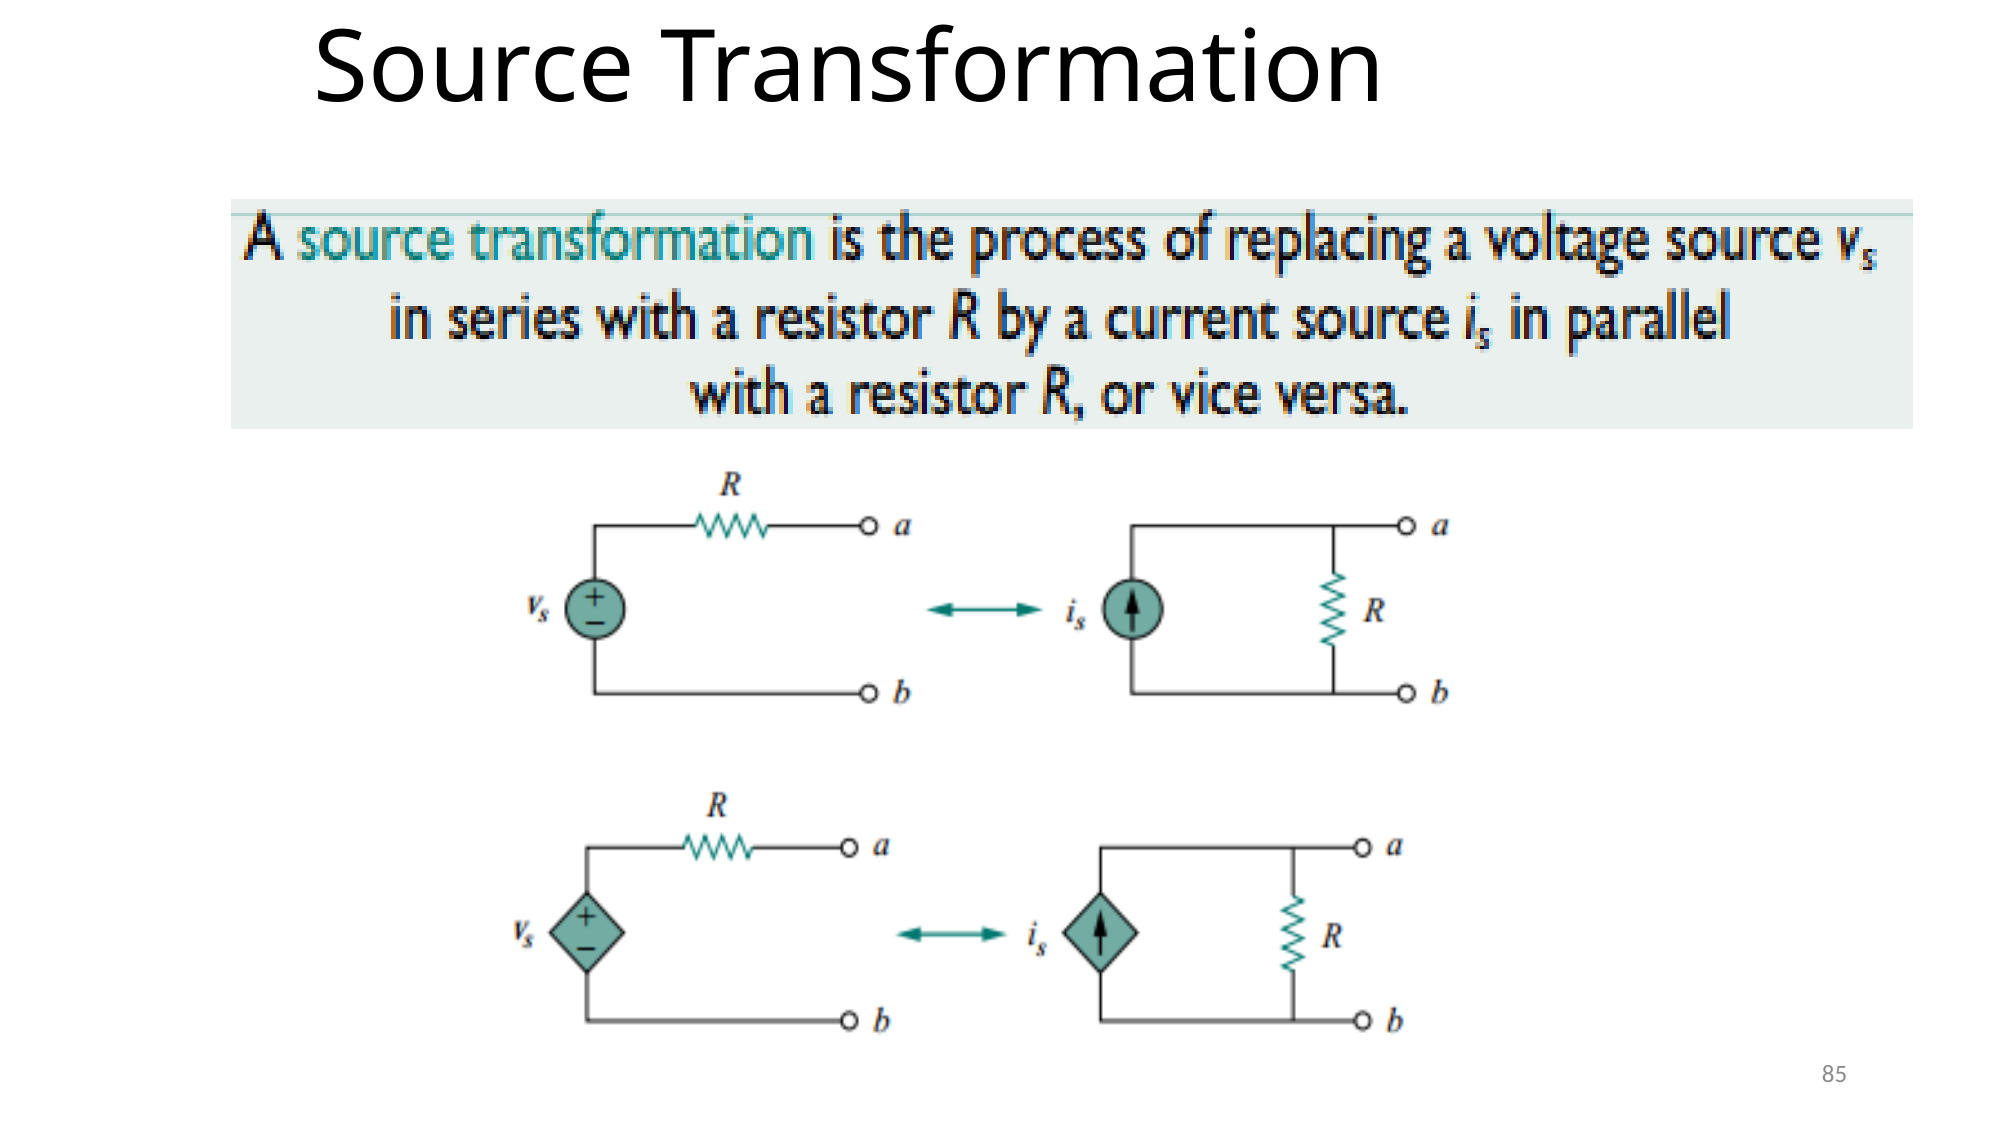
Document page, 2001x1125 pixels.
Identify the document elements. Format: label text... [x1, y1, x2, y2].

text_box Source Transformation [287, 0, 1674, 199]
picture [492, 462, 1501, 741]
picture [231, 199, 1913, 429]
picture [490, 774, 1419, 1071]
slide_number 85 [1412, 1042, 1863, 1103]
